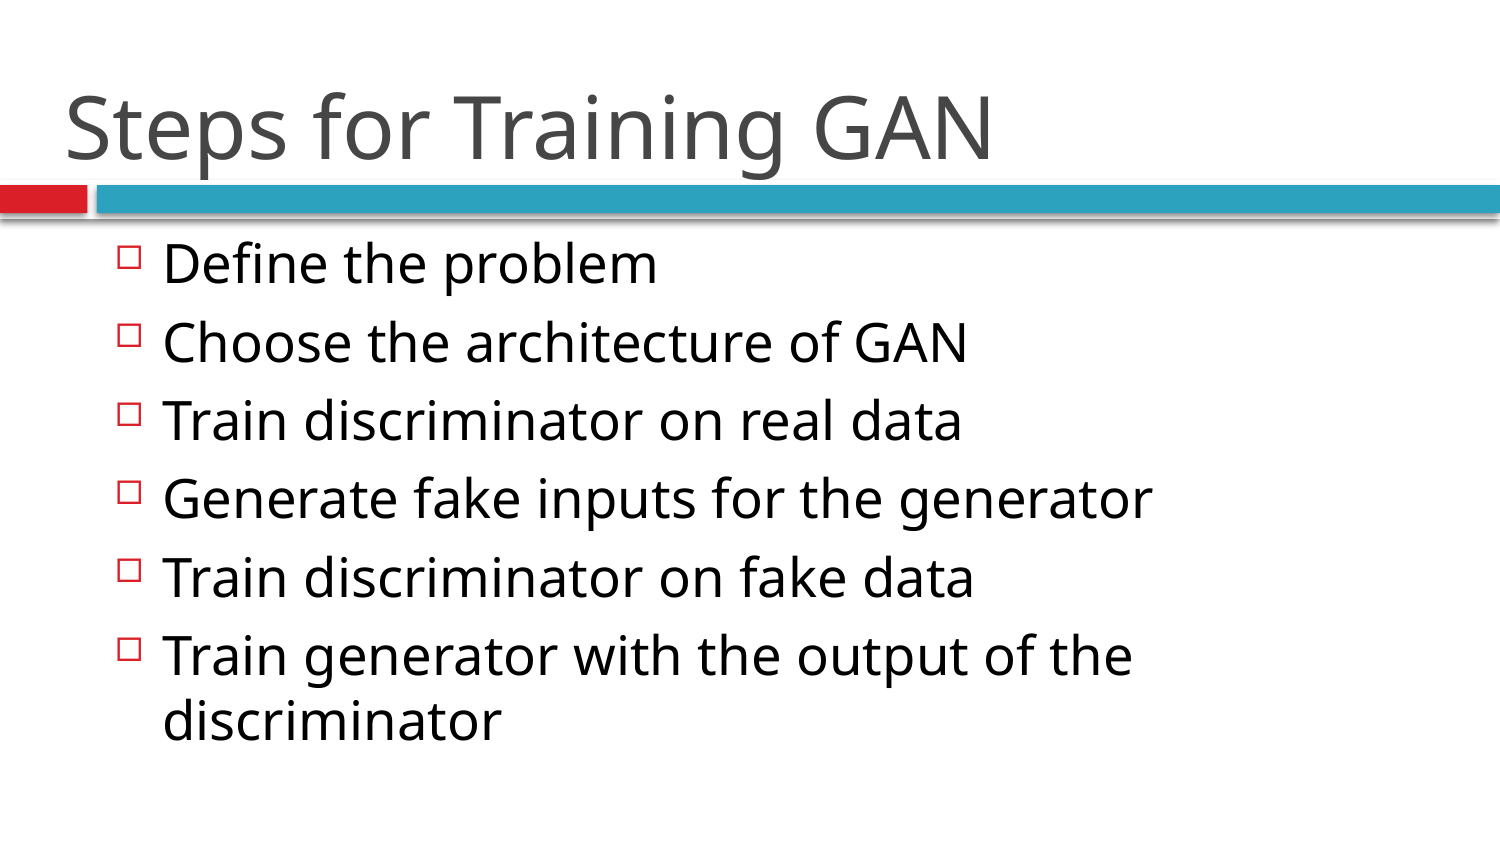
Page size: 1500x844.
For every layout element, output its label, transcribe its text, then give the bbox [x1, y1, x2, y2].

list Define the problem Choose the architecture of GAN Train discriminator on real data Generate fake inputs for the generator Train discriminator on fake data Train generator with the output of the discriminator [99, 221, 1438, 760]
title Steps for Training GAN [50, 19, 1438, 185]
